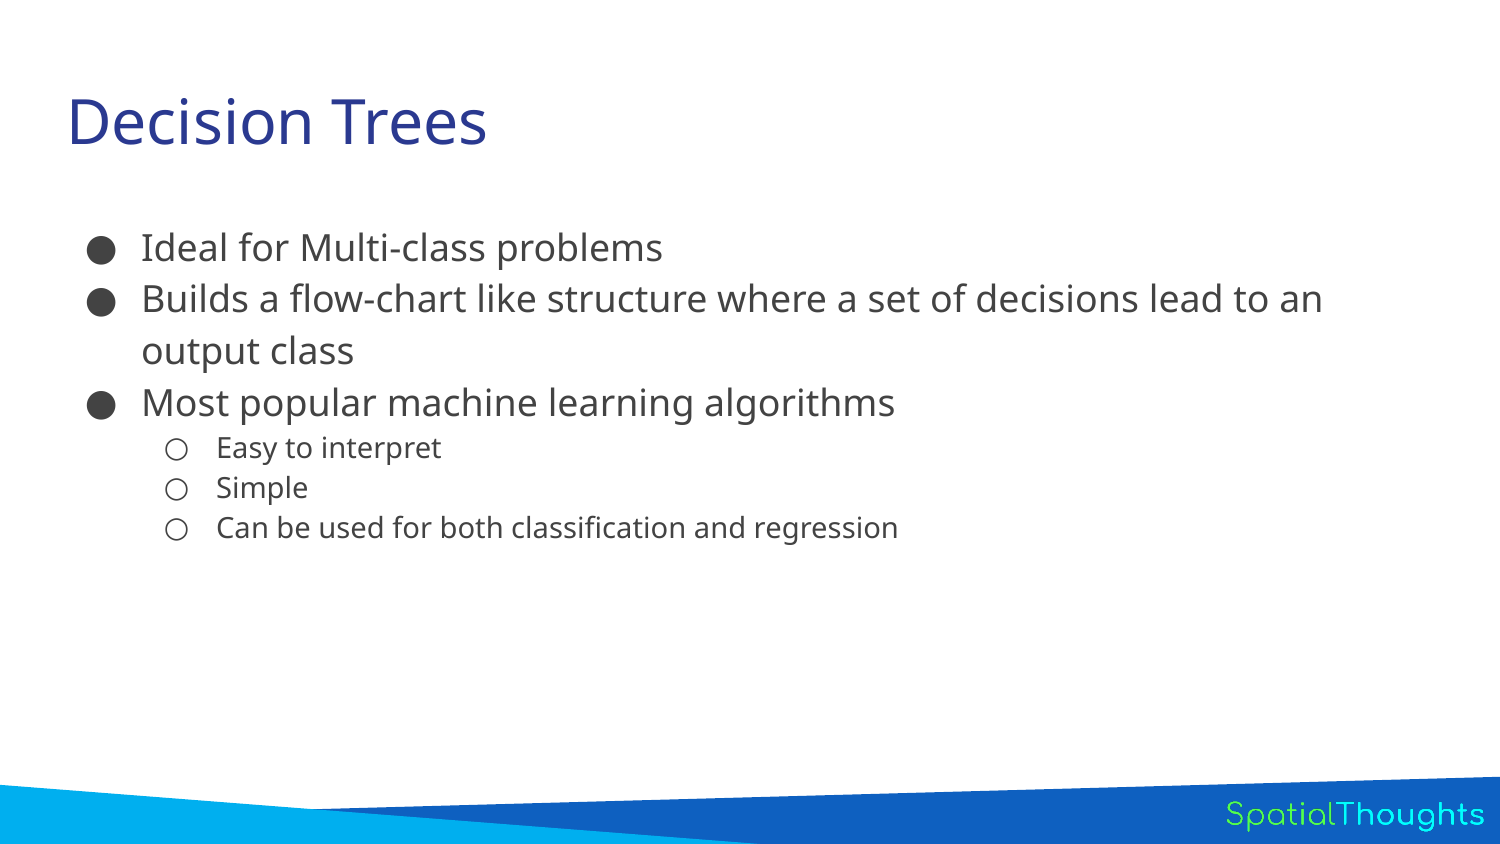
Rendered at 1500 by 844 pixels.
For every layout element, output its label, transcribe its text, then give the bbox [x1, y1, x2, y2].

title Decision Trees [51, 67, 1449, 167]
picture [1221, 791, 1489, 835]
list Ideal for Multi-class problems Builds a flow-chart like structure where a set of decisions lead to an output class Most popular machine learning algorithms Easy to interpret Simple Can be used for both classification and regression [51, 201, 1449, 750]
